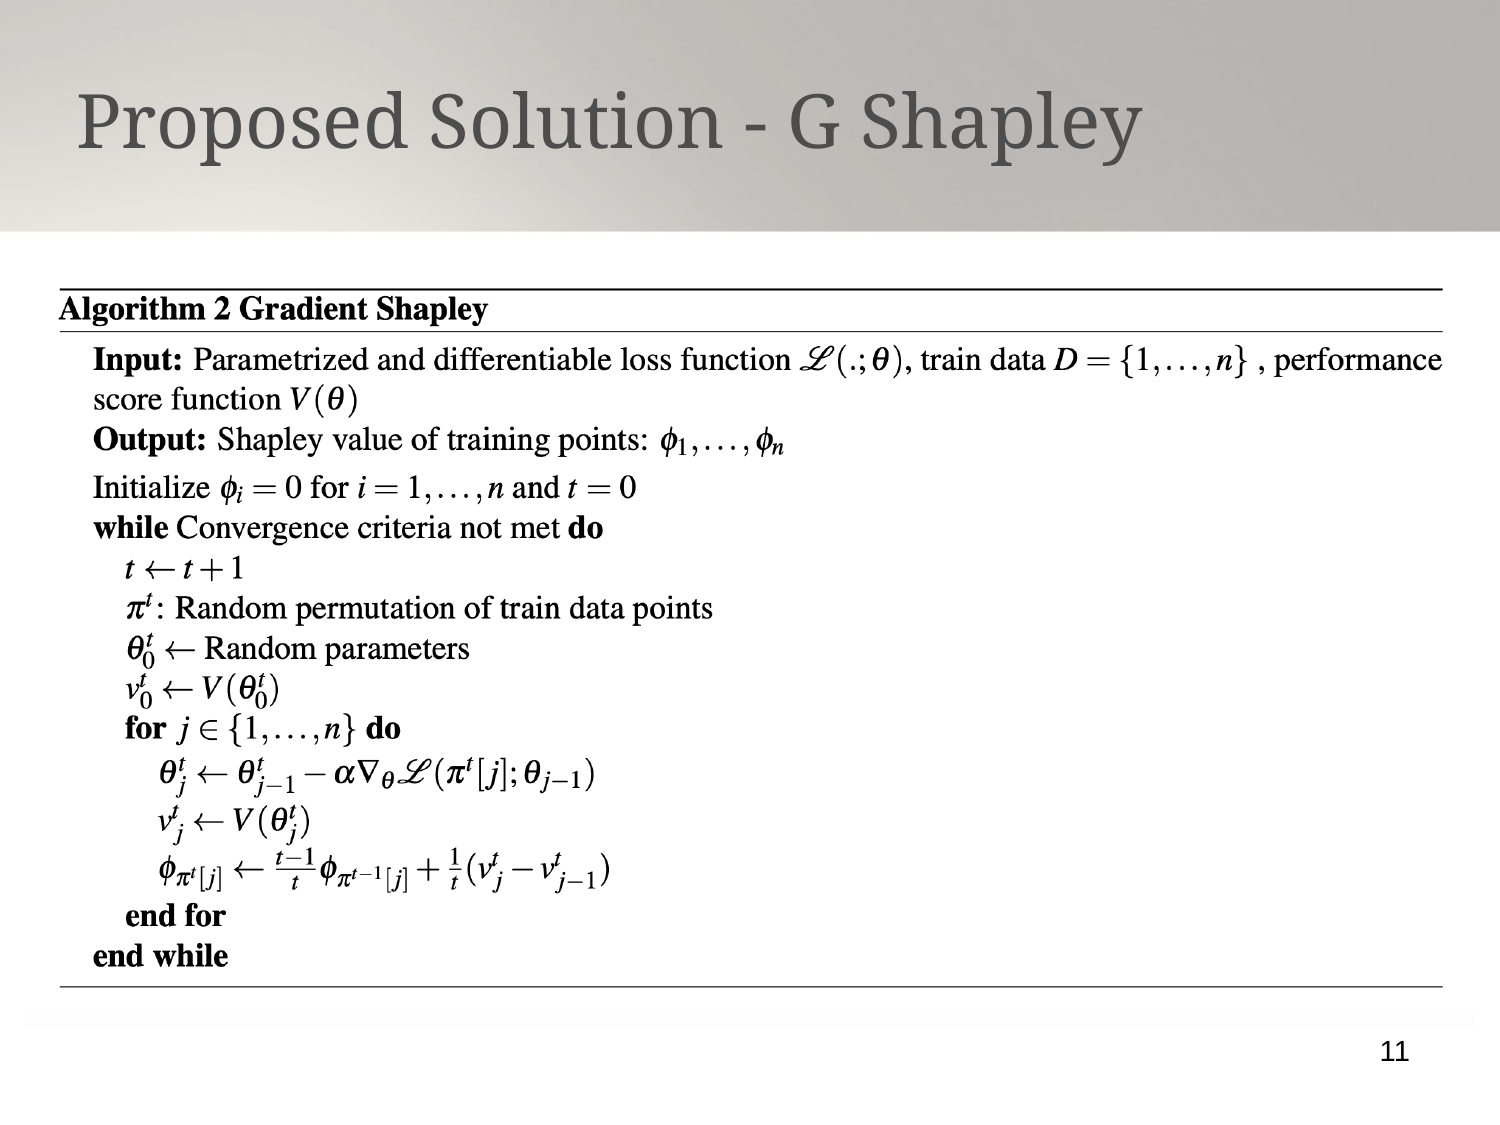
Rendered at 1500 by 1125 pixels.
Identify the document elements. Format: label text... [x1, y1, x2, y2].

text_box Proposed Solution - G Shapley [61, 24, 1186, 213]
slide_number 11 [1074, 1035, 1425, 1103]
picture [0, 0, 1500, 1125]
